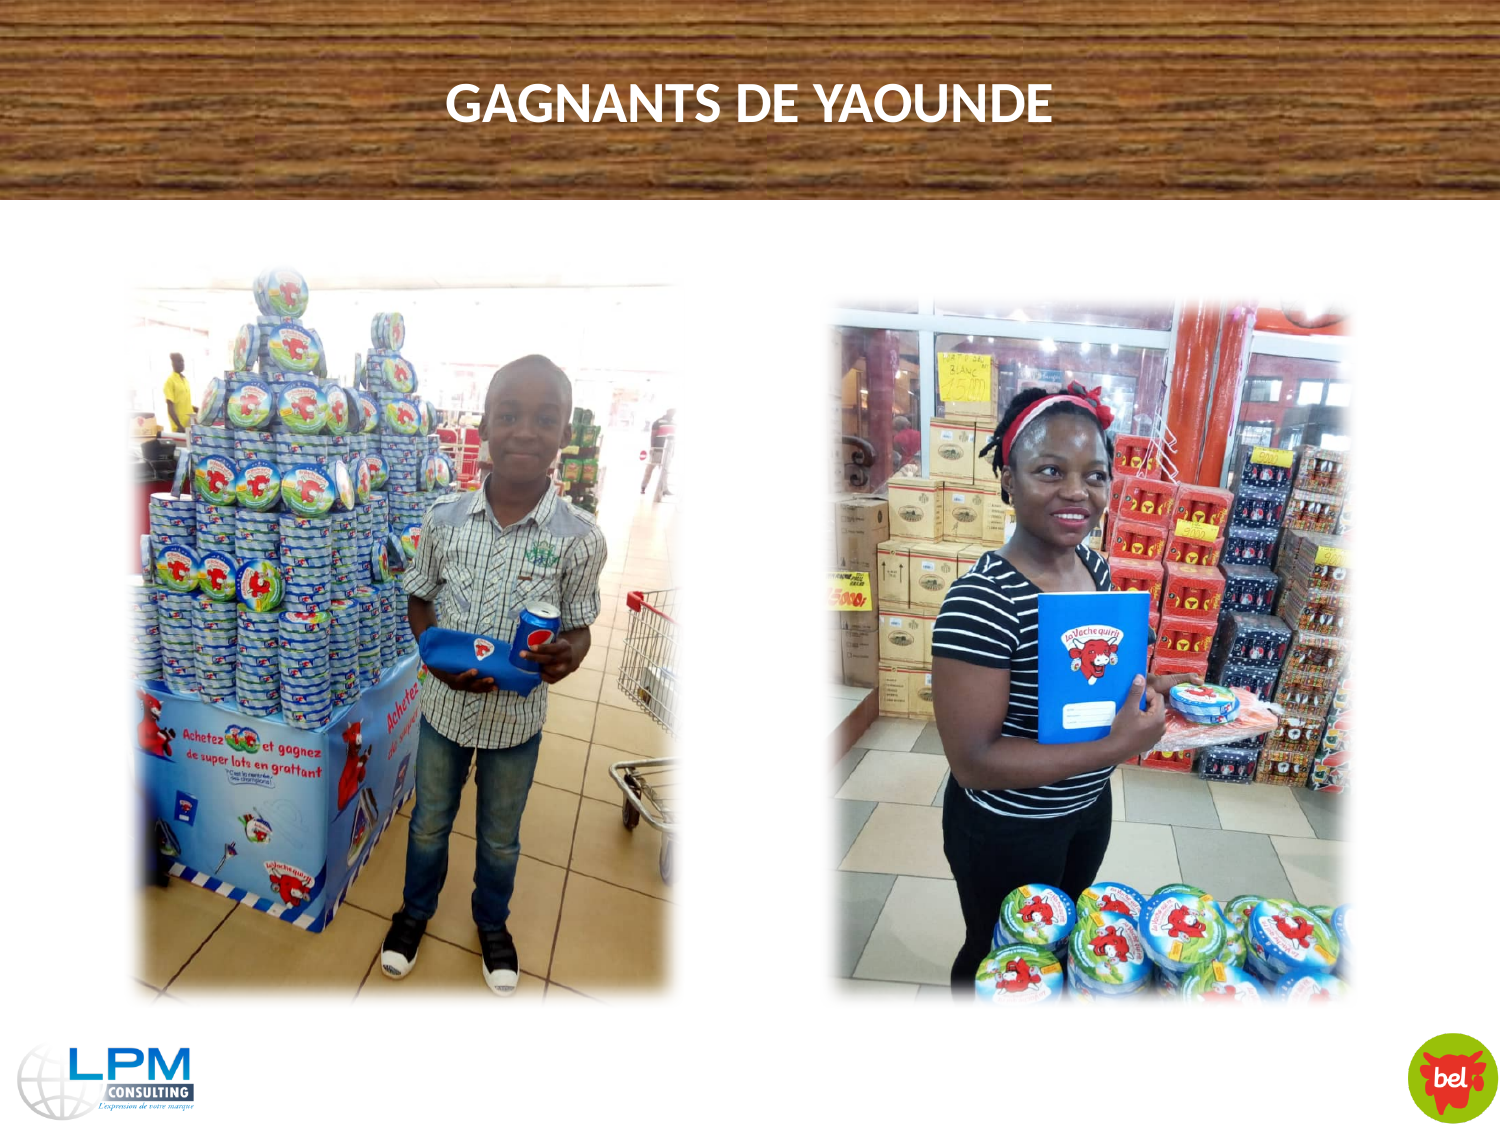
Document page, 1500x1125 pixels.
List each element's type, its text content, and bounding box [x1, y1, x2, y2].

picture [1406, 1031, 1500, 1125]
picture [0, 1030, 215, 1125]
text_box GAGNANTS DE YAOUNDE [0, 0, 1500, 201]
picture [820, 293, 1358, 1010]
picture [123, 261, 685, 1010]
